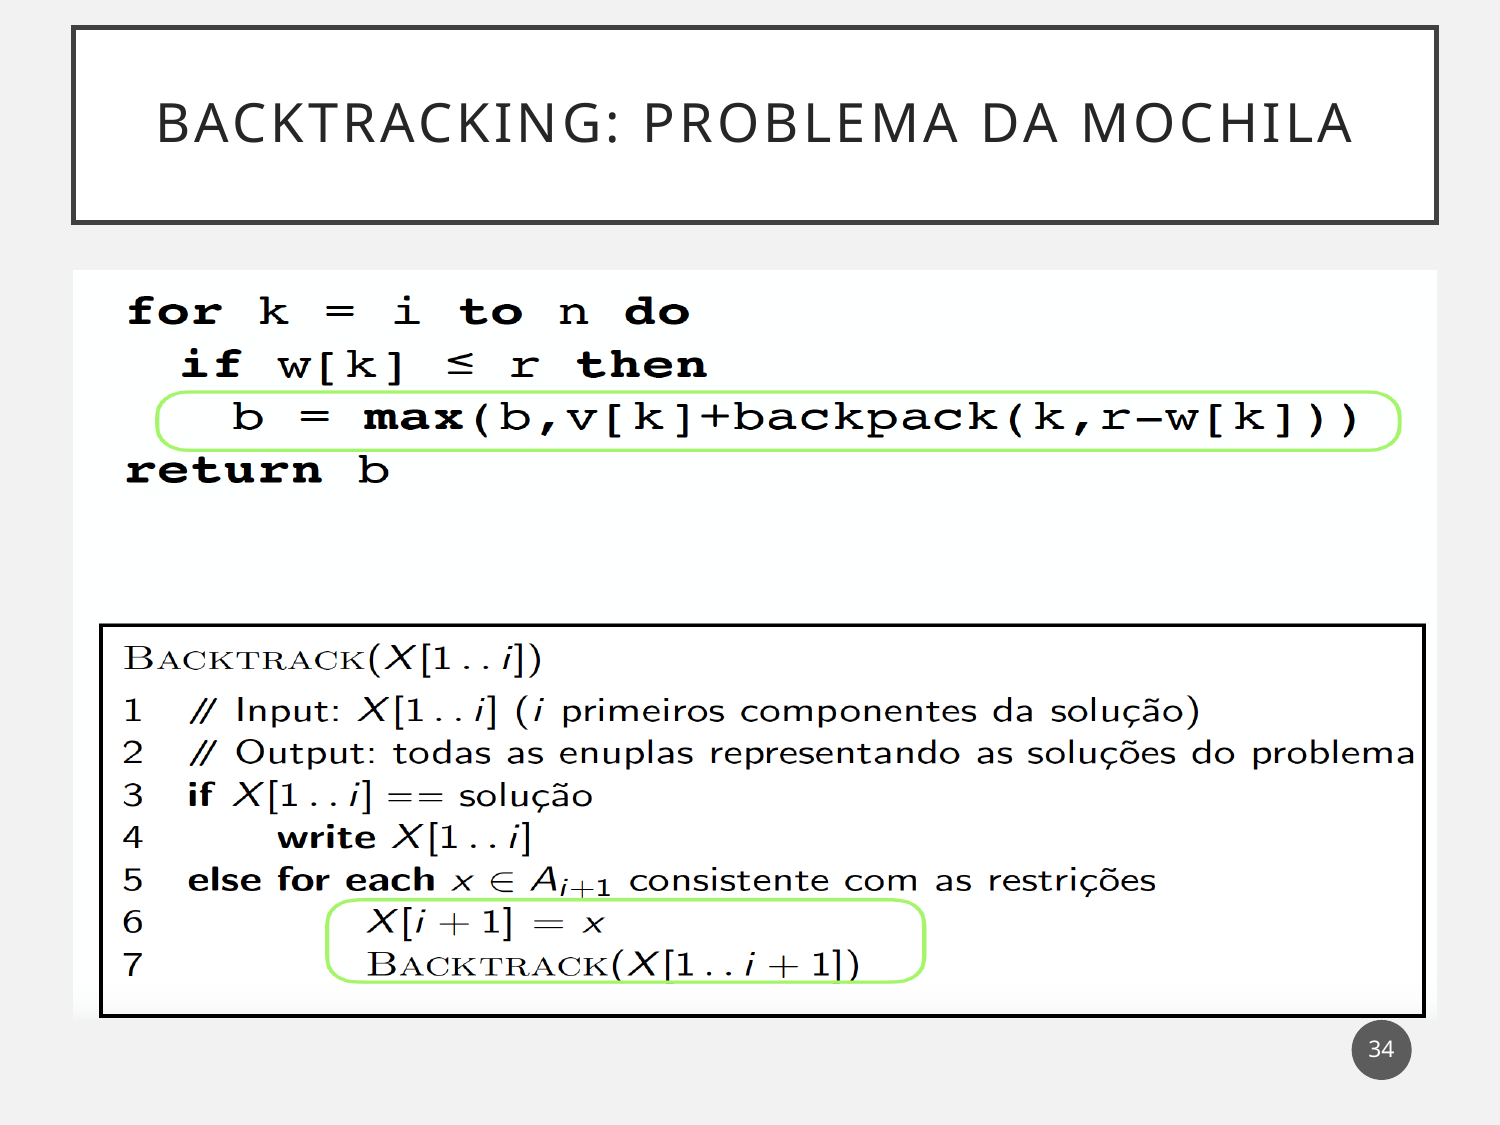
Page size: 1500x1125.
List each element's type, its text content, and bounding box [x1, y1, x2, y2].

slide_number 34 [1351, 1020, 1412, 1080]
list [73, 270, 1437, 1020]
title Backtracking: Problema da mochila [71, 25, 1439, 225]
